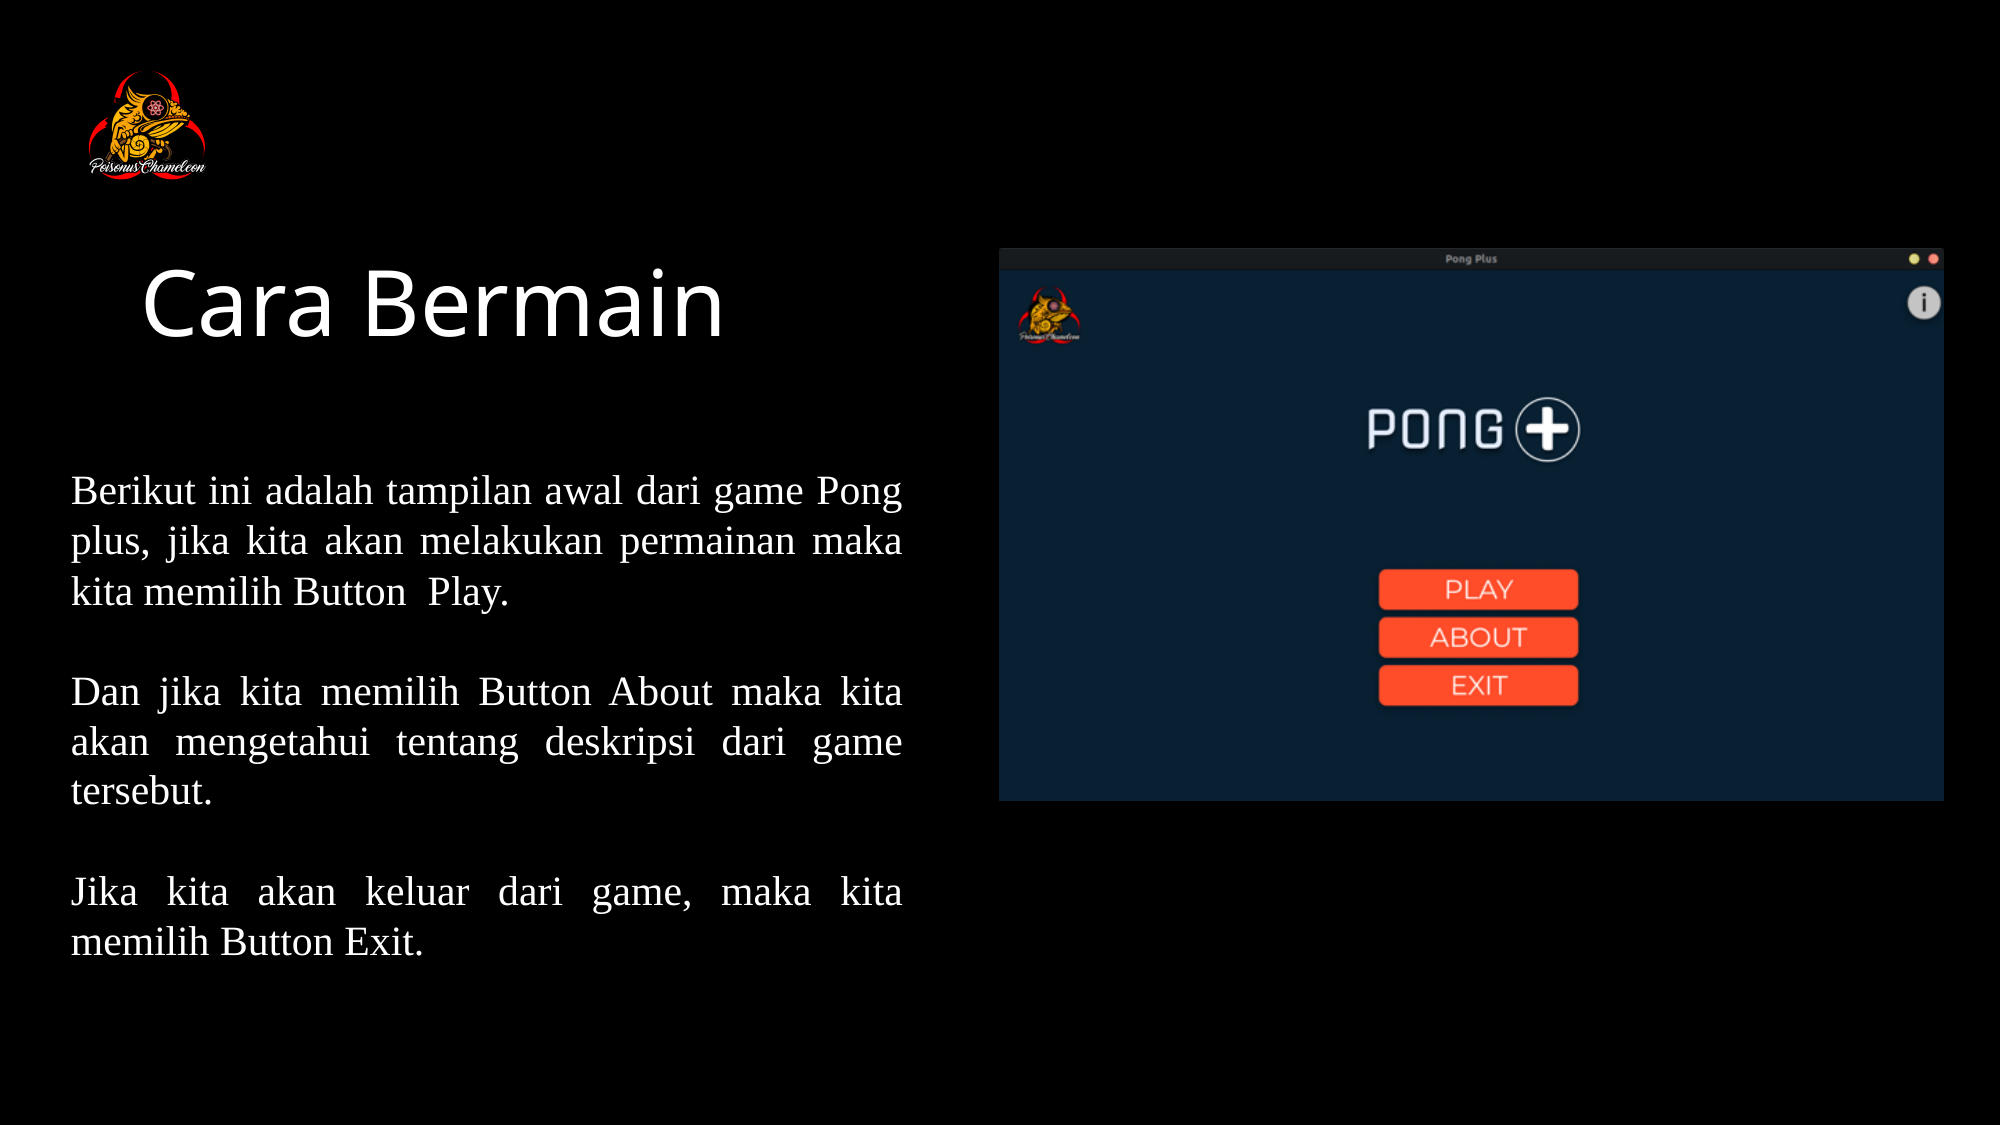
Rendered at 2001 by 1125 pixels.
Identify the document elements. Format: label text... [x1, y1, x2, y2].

picture [999, 248, 1944, 801]
title Cara Bermain [125, 249, 999, 393]
picture [71, 58, 218, 196]
text_box Berikut ini adalah tampilan awal dari game Pong plus, jika kita akan melakukan permainan maka kita memilih Button Play. Dan jika kita memilih Button About maka kita akan mengetahui tentang deskripsi dari game tersebut. Jika kita akan keluar dari game, maka kita memilih Button Exit. [56, 455, 919, 971]
